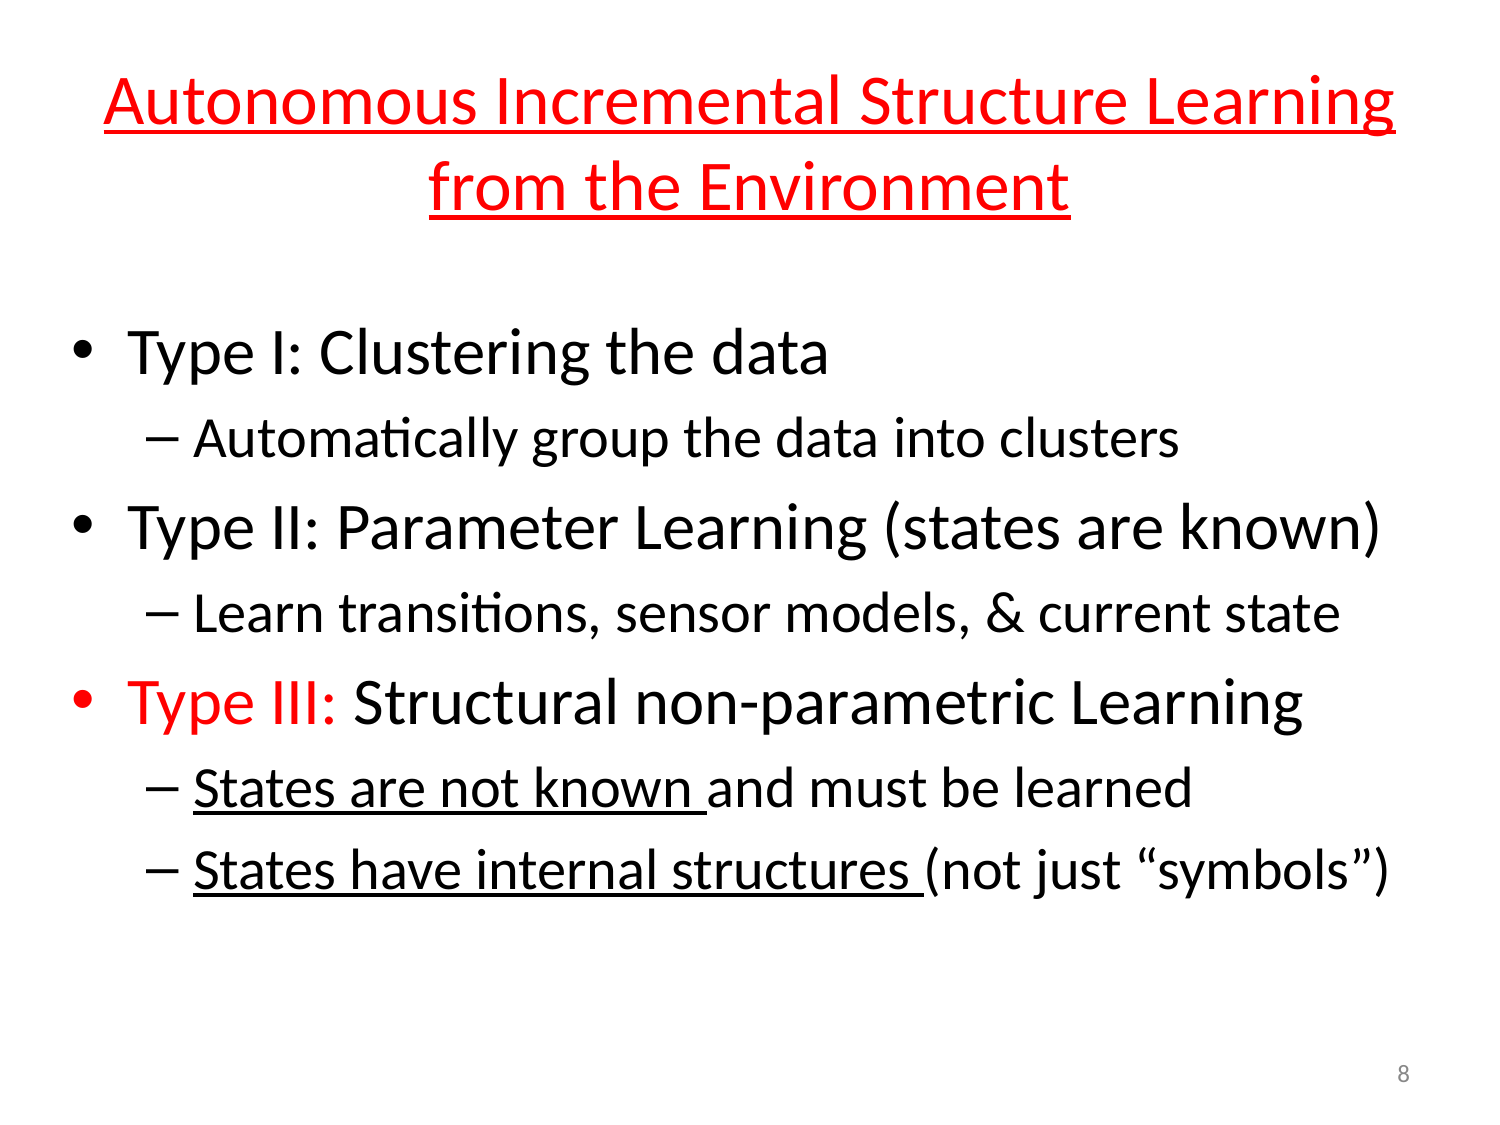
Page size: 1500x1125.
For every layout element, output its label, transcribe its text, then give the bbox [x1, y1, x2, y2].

slide_number ‹#› [1074, 1042, 1425, 1103]
list Type I: Clustering the data Automatically group the data into clusters Type II: Parameter Learning (states are known) Learn transitions, sensor models, & current state Type III: Structural non-parametric Learning States are not known and must be learned States have internal structures (not just “symbols”) [56, 300, 1444, 1043]
title Autonomous Incremental Structure Learning from the Environment [75, 45, 1425, 233]
